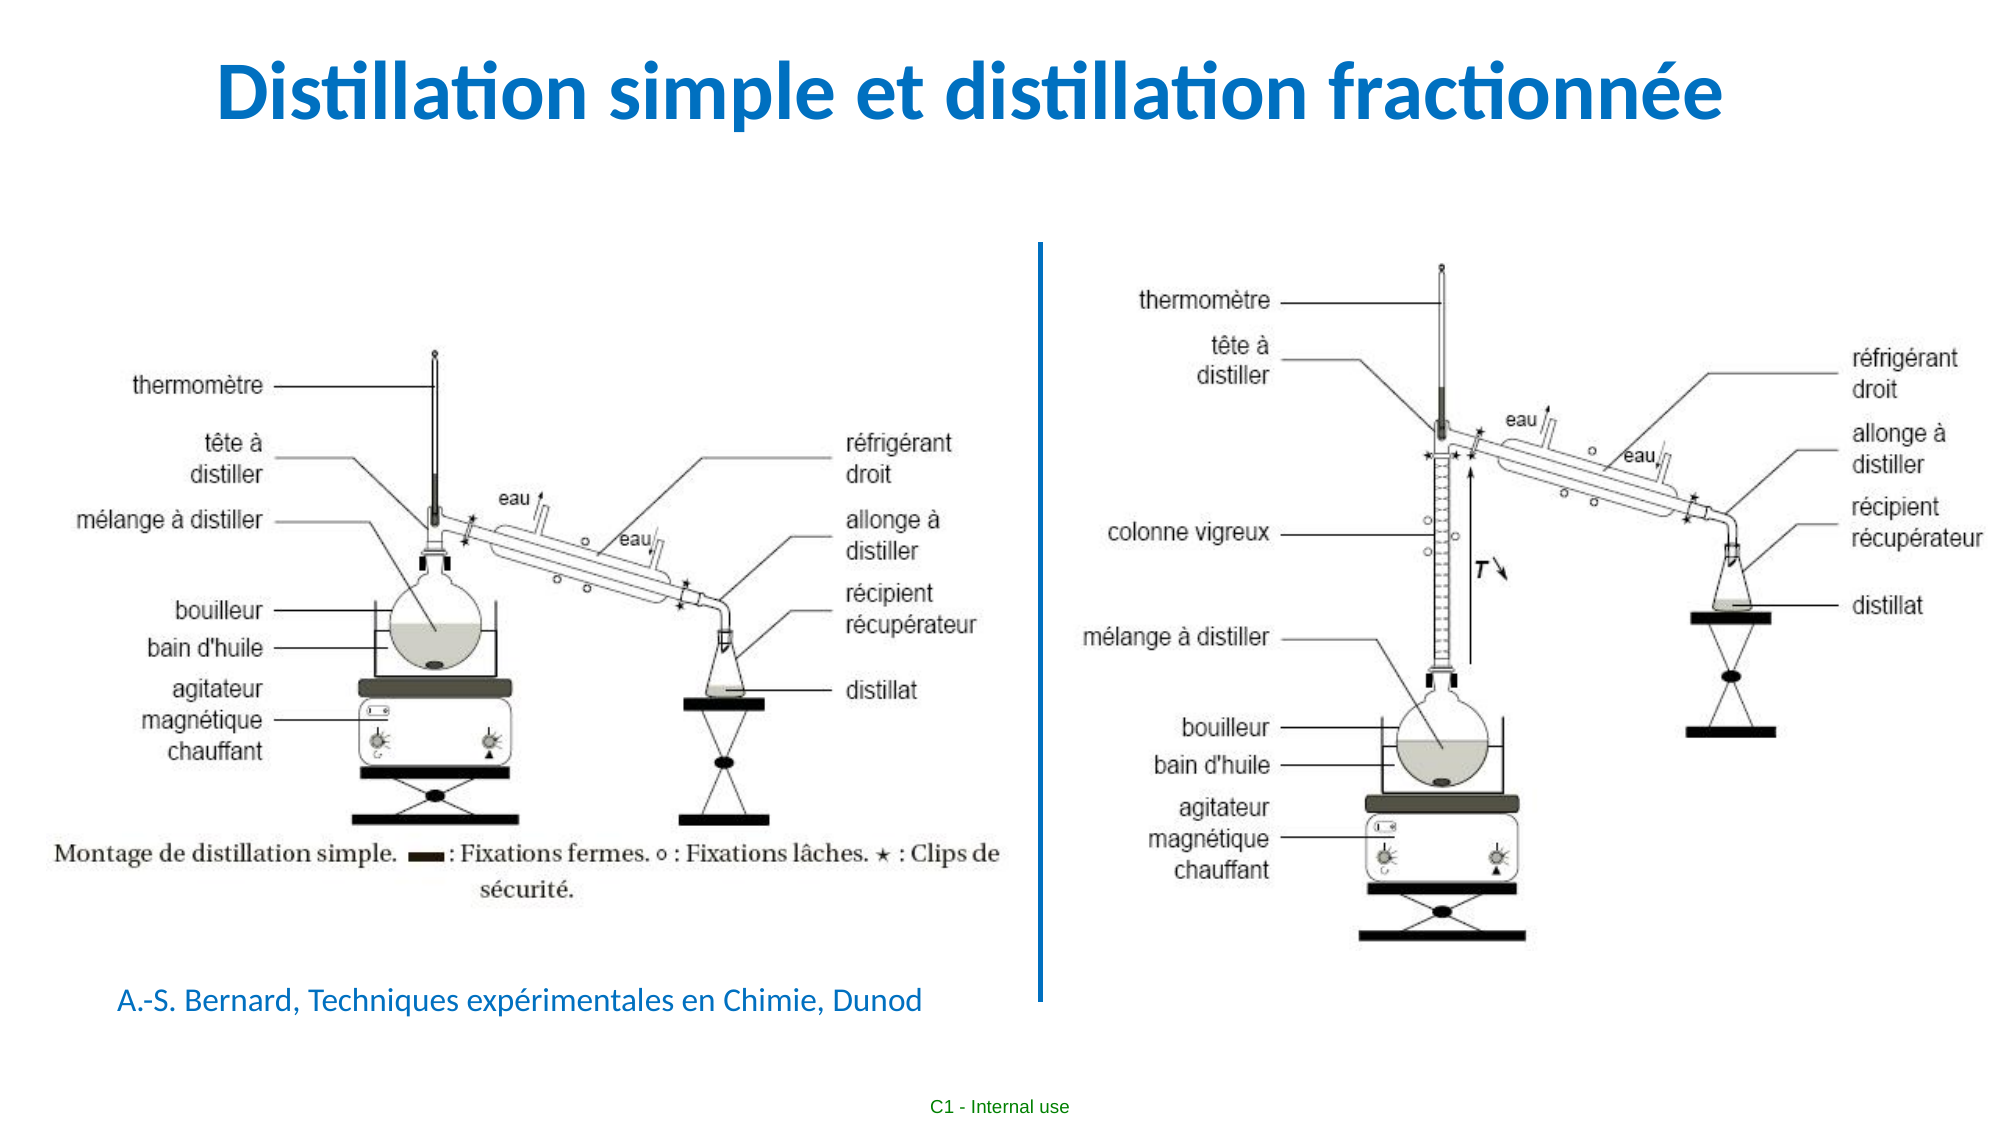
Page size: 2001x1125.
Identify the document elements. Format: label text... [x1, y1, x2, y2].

text_box Distillation simple et distillation fractionnée [46, 28, 1897, 144]
picture [1062, 262, 2000, 951]
picture [46, 332, 1012, 912]
text_box A.-S. Bernard, Techniques expérimentales en Chimie, Dunod [102, 971, 953, 1026]
